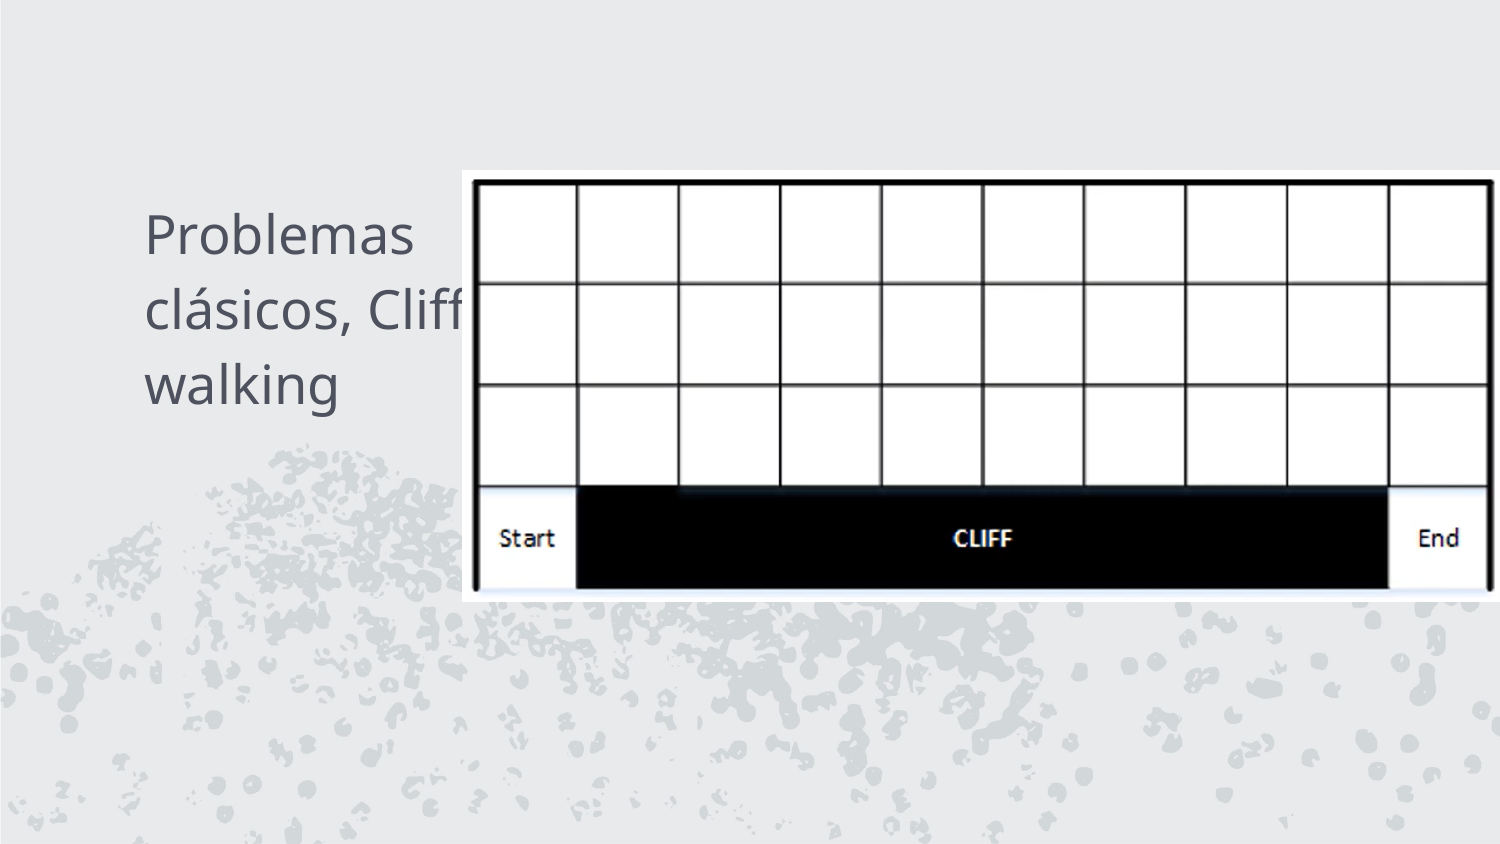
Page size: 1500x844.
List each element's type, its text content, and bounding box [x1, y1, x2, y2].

picture [0, 0, 1500, 844]
text_box Problemas clásicos, Cliff walking [129, 175, 457, 431]
